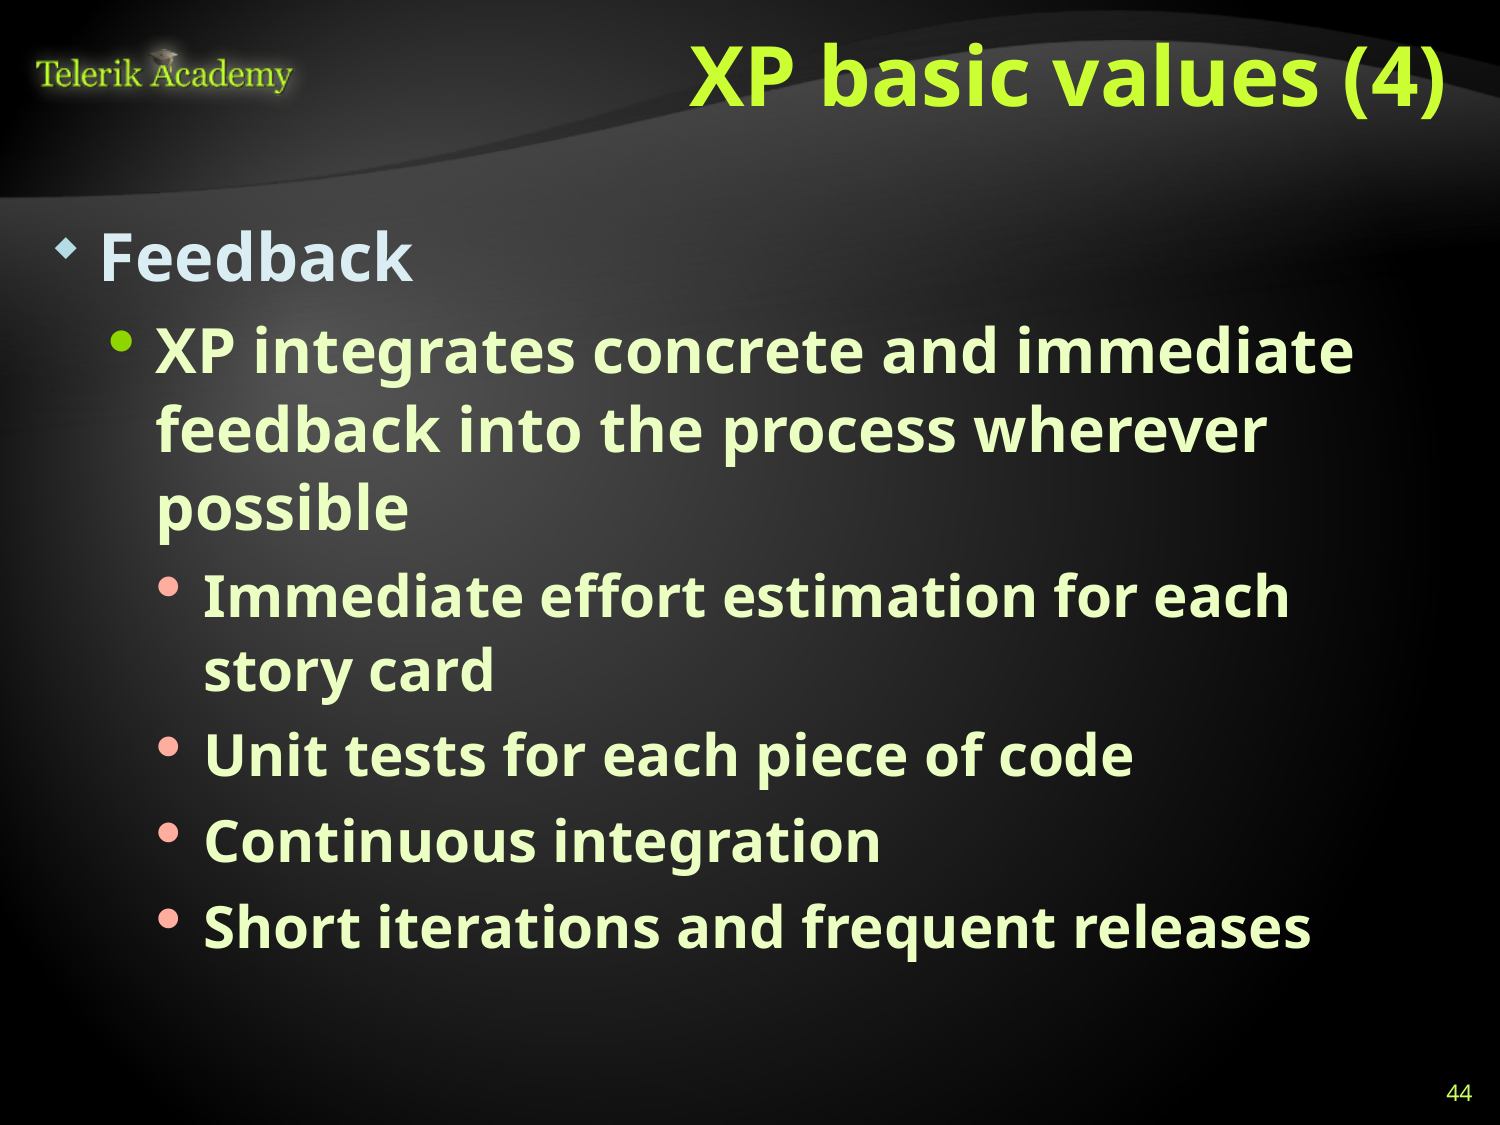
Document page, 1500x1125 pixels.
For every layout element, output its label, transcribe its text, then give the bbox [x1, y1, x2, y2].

list Feedback XP integrates concrete and immediate feedback into the process wherever possible Immediate effort estimation for each story card Unit tests for each piece of code Continuous integration Short iterations and frequent releases [37, 203, 1463, 1075]
picture [0, 0, 1500, 1125]
slide_number 44 [1412, 1074, 1488, 1113]
title XP basic values (4) [300, 12, 1463, 150]
